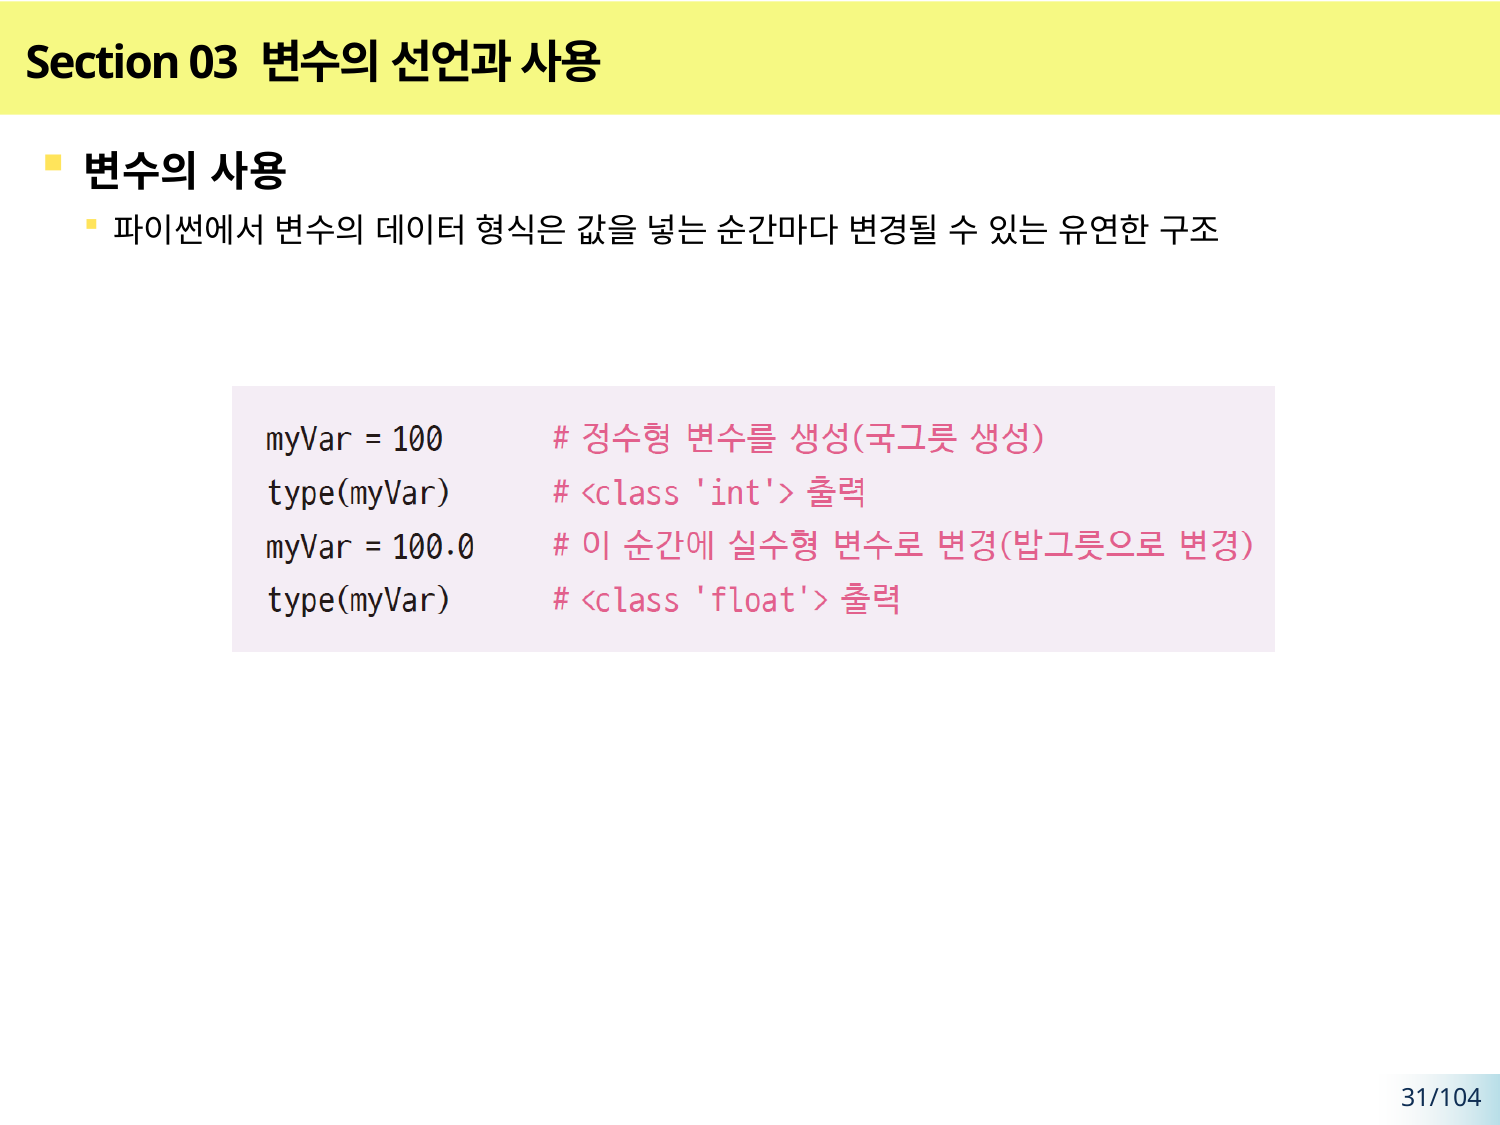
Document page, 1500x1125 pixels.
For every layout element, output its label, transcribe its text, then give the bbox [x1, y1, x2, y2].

picture [224, 379, 1276, 659]
list 변수의 사용 파이썬에서 변수의 데이터 형식은 값을 넣는 순간마다 변경될 수 있는 유연한 구조 [10, 126, 1481, 1057]
title Section 03 변수의 선언과 사용 [10, 21, 1288, 99]
